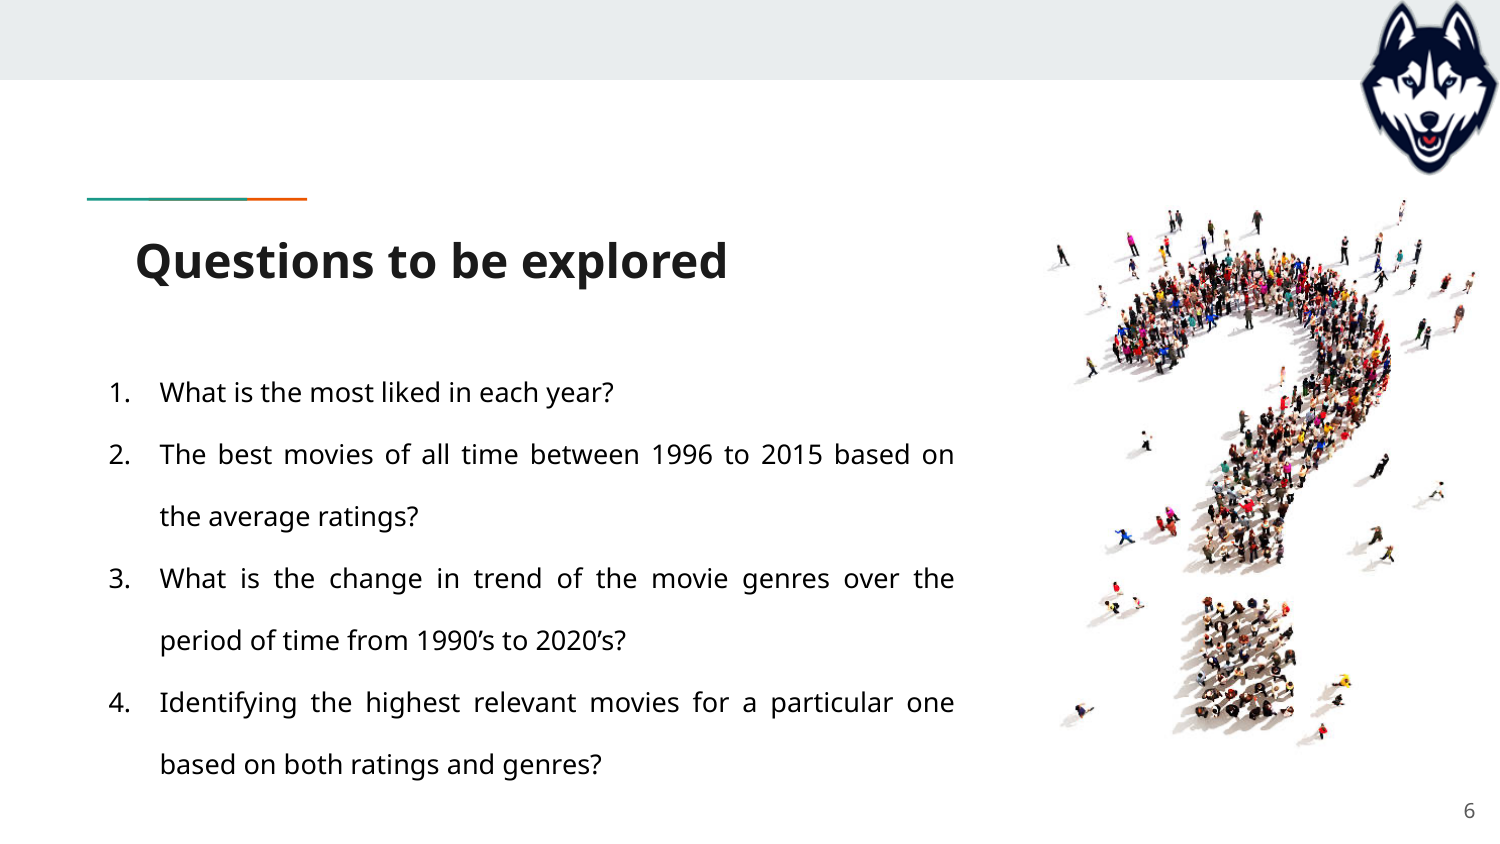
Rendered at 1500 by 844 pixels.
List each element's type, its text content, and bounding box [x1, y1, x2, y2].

picture [1027, 181, 1491, 799]
title Questions to be explored [119, 216, 1022, 305]
slide_number ‹#› [1400, 806, 1491, 844]
list What is the most liked in each year? The best movies of all time between 1996 to 2015 based on the average ratings? What is the change in trend of the movie genres over the period of time from 1990’s to 2020’s? Identifying the highest relevant movies for a particular one based on both ratings and genres? [69, 331, 971, 703]
picture [1359, 0, 1500, 177]
